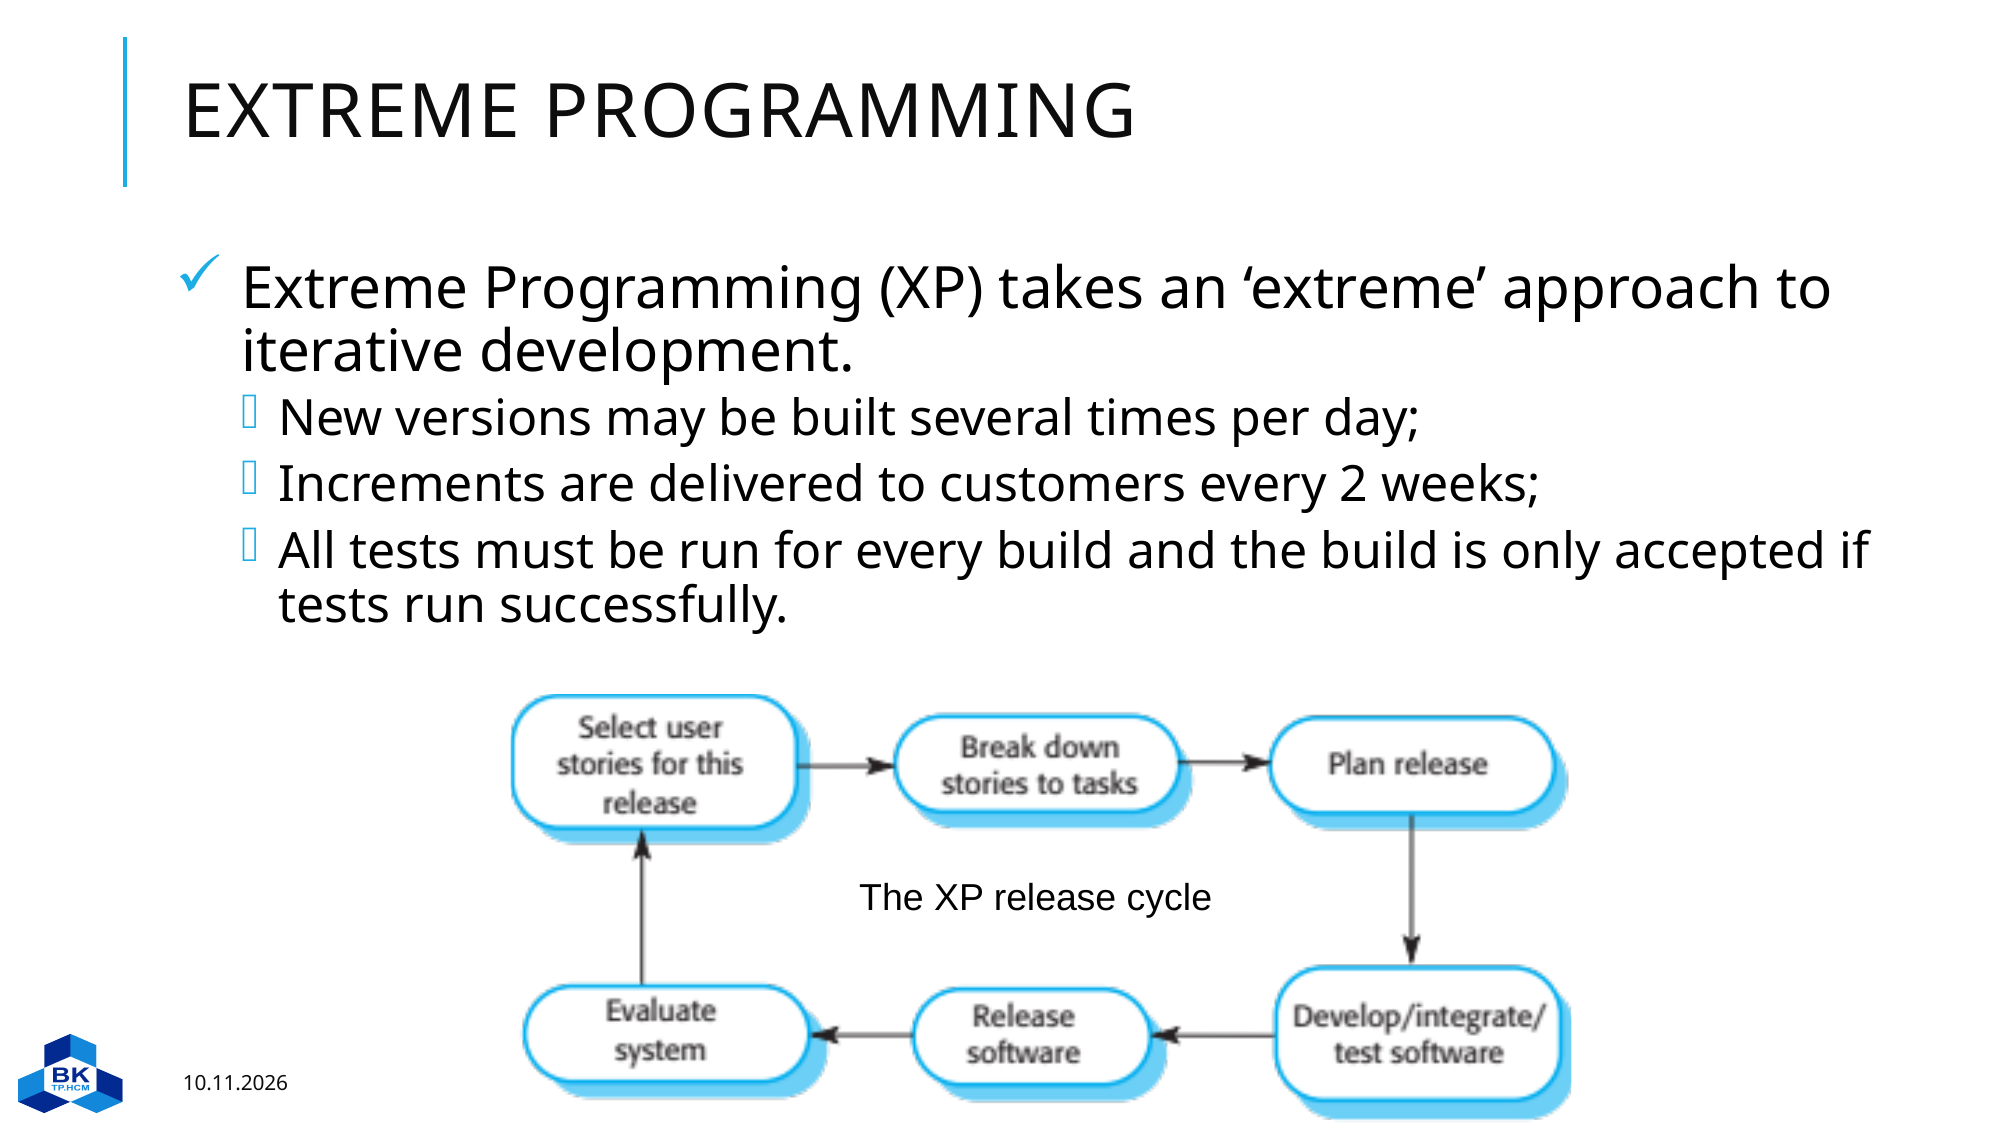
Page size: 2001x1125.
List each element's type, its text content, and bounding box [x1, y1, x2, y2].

list Extreme Programming (XP) takes an ‘extreme’ approach to iterative development. New versions may be built several times per day; Increments are delivered to customers every 2 weeks; All tests must be run for every build and the build is only accepted if tests run successfully. [168, 250, 1938, 1035]
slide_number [168, 1061, 503, 1107]
title Extreme programming [168, 15, 1938, 216]
picture [0, 1027, 143, 1125]
picture [510, 694, 1572, 1125]
